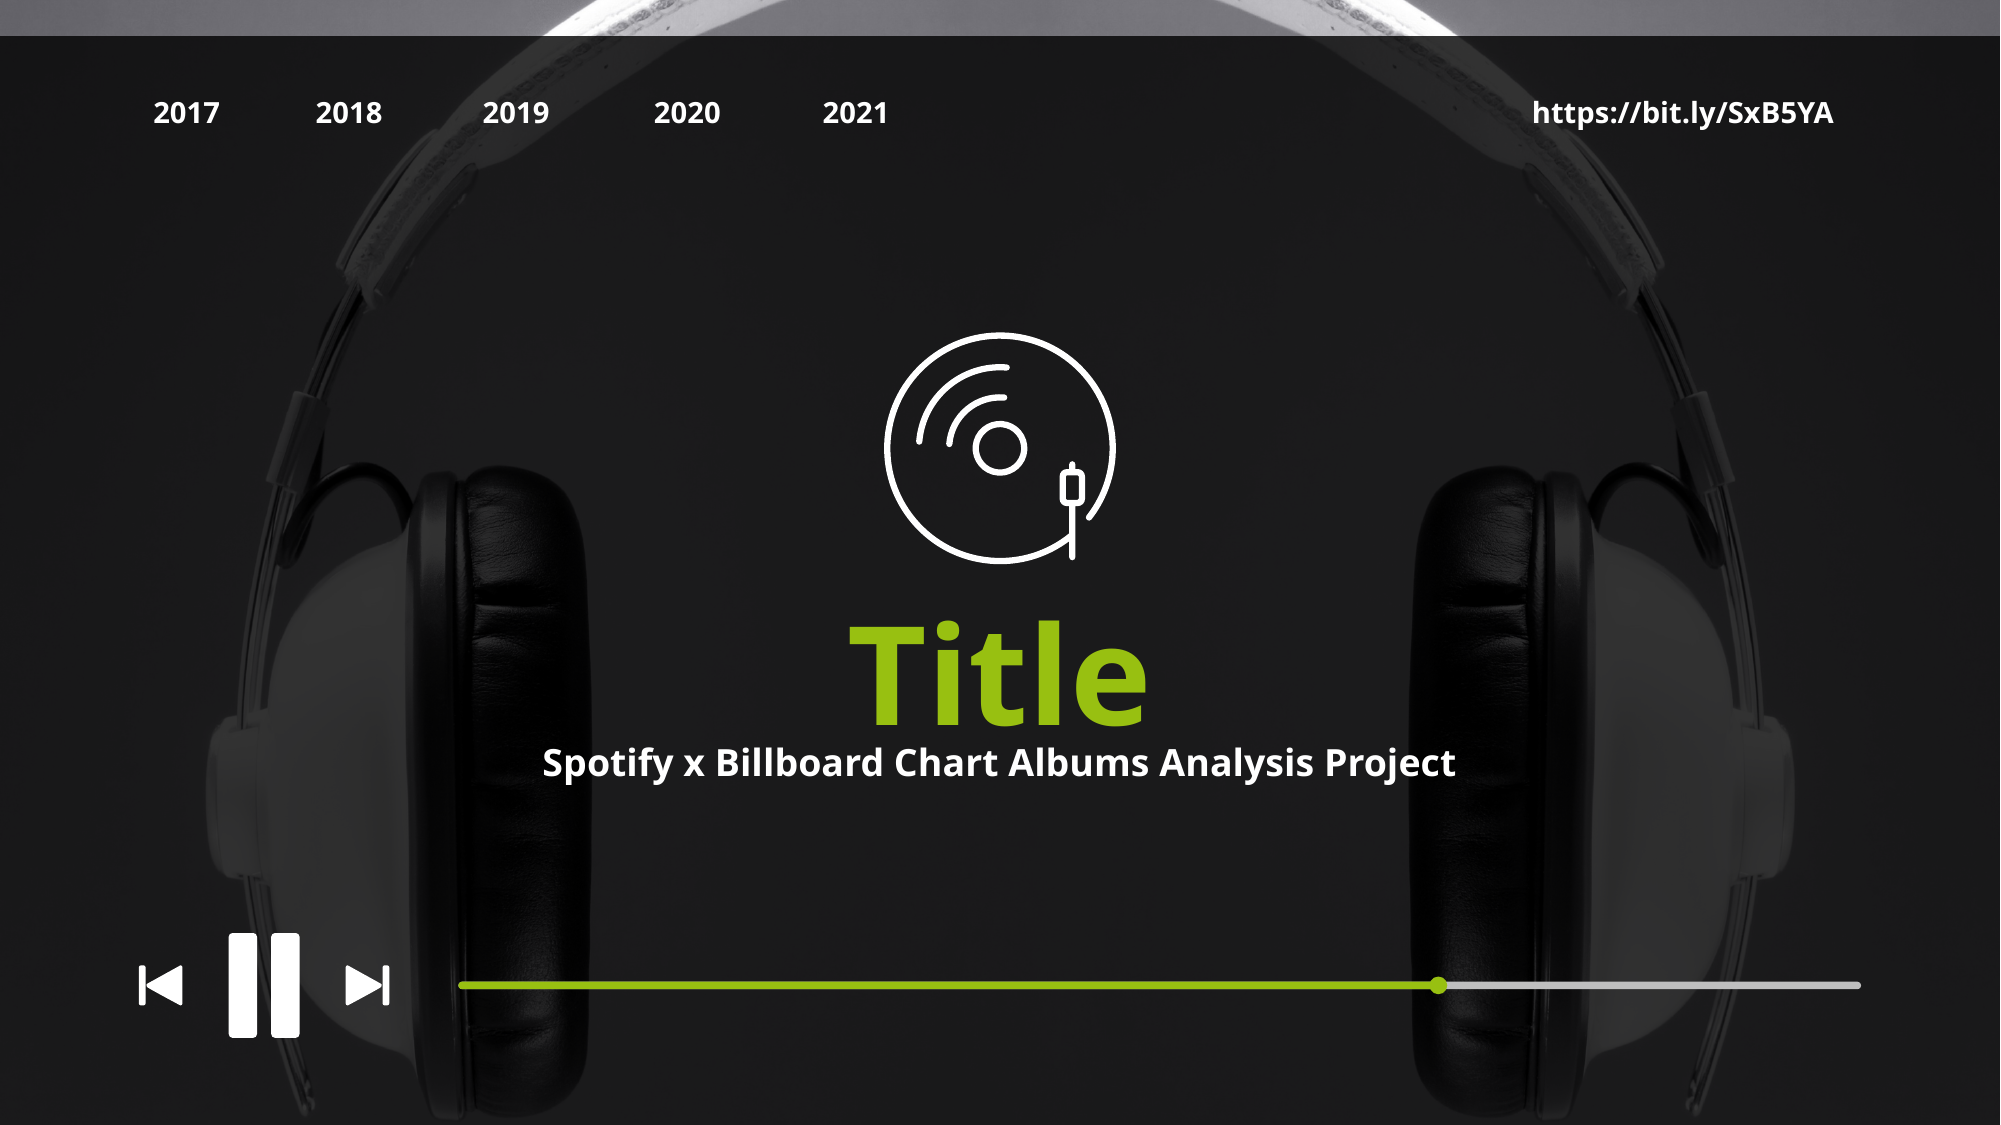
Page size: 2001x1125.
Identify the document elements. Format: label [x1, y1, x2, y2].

text_box [138, 965, 183, 1006]
text_box [884, 332, 1116, 565]
text_box [228, 932, 300, 1038]
picture [0, 0, 2000, 1125]
text_box [458, 976, 1448, 995]
text_box [345, 965, 390, 1006]
